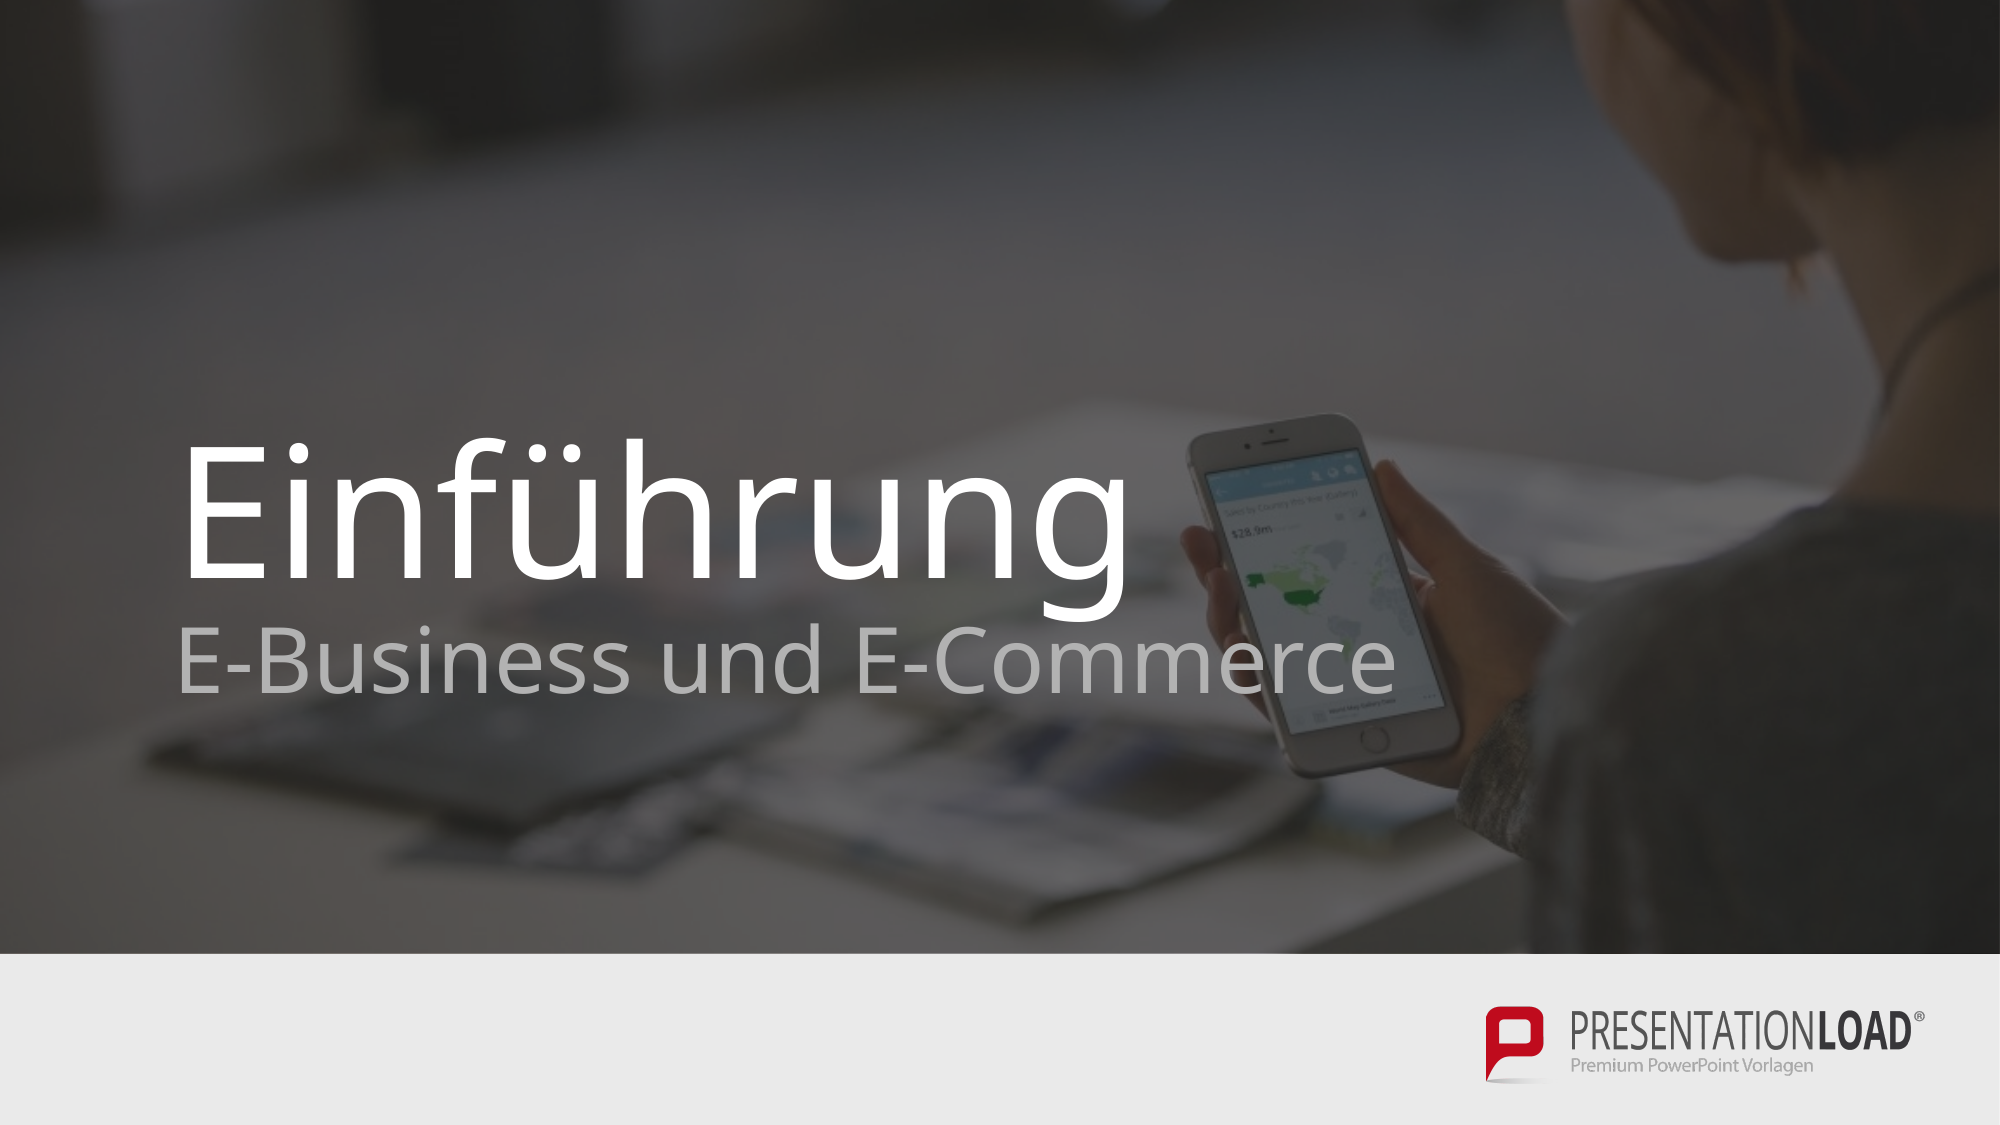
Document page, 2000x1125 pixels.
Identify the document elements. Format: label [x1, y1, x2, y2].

picture [0, 0, 2000, 954]
picture [1486, 1003, 1926, 1085]
